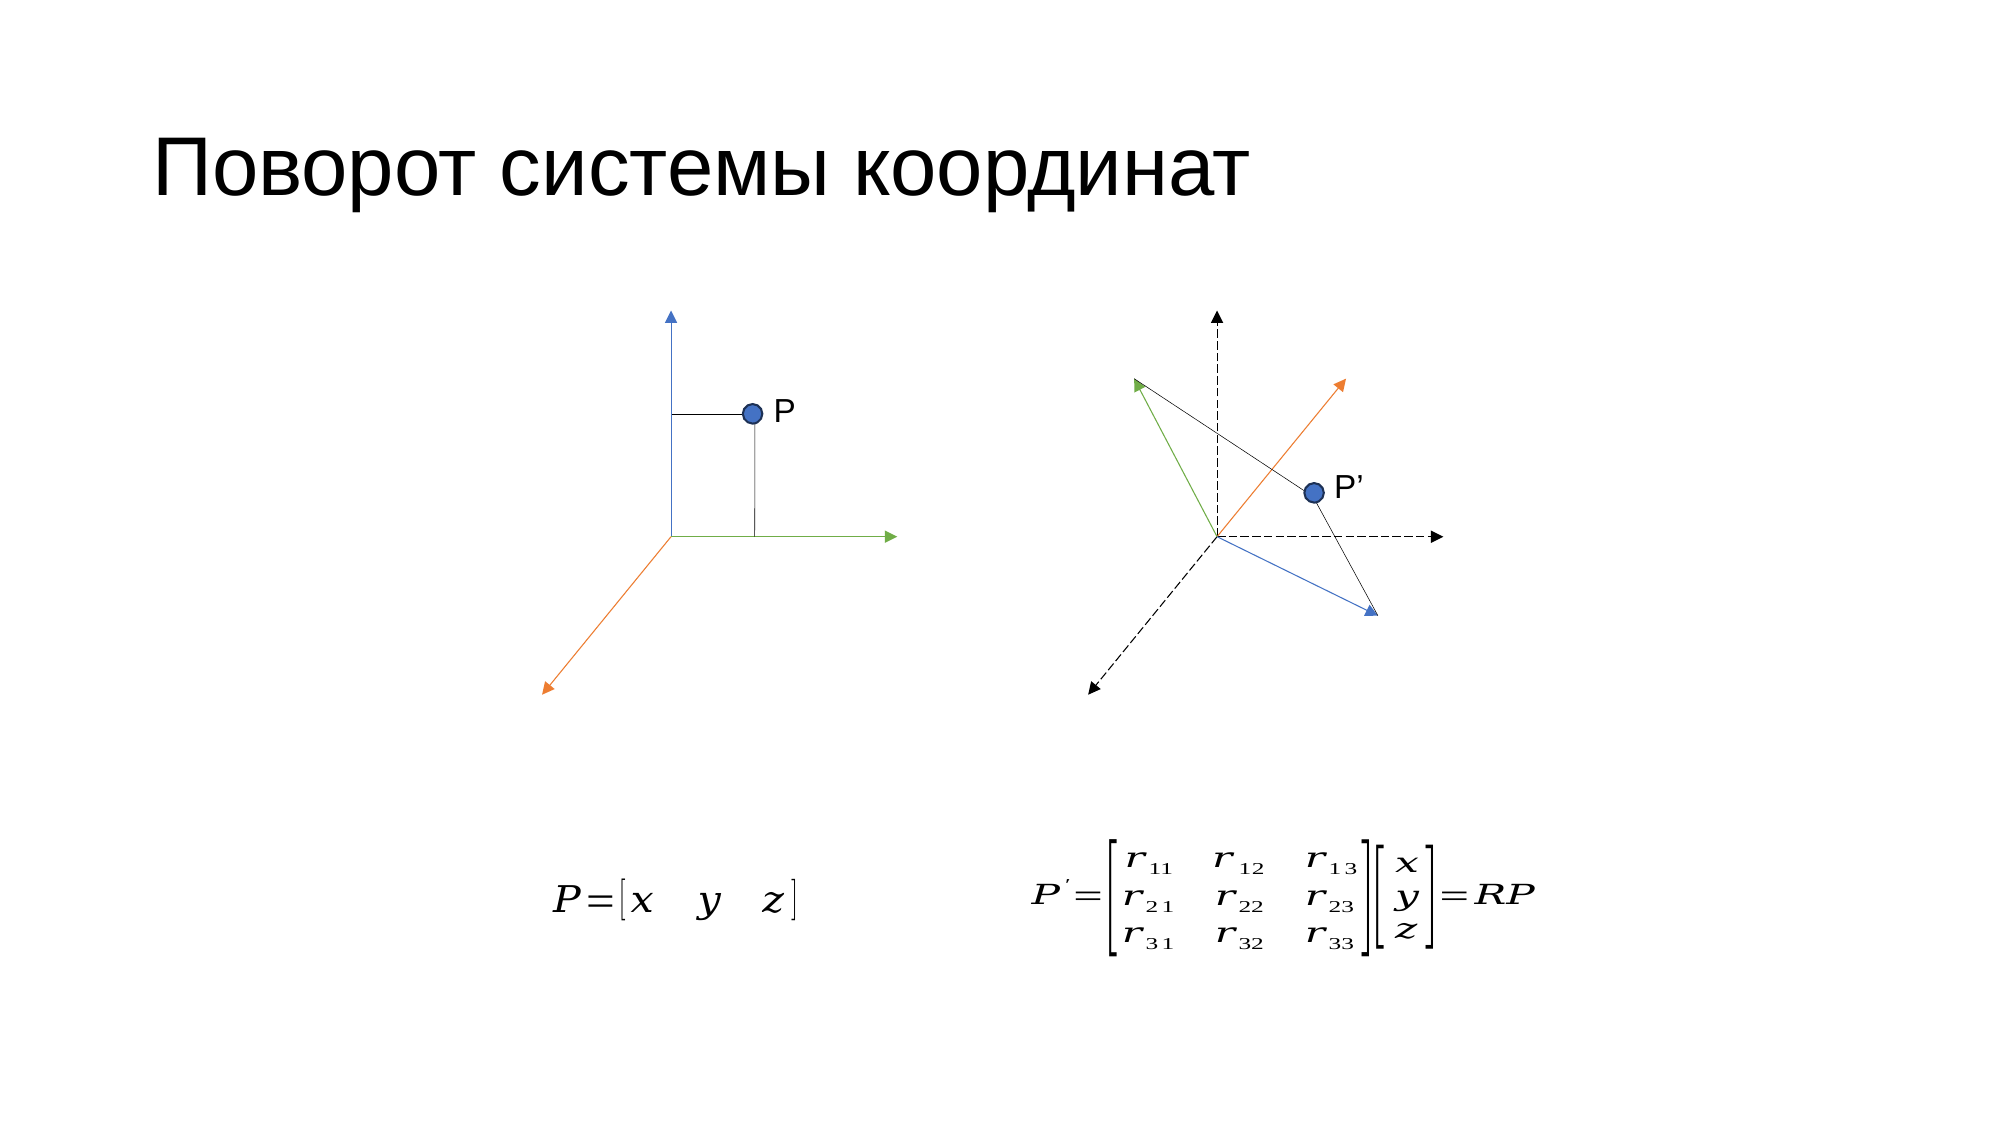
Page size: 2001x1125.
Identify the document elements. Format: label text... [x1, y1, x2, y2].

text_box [542, 536, 672, 695]
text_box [1134, 378, 1314, 497]
title Поворот системы координат [137, 59, 1863, 278]
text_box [1218, 497, 1313, 536]
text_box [1313, 496, 1378, 616]
text_box [741, 402, 758, 413]
text_box [741, 414, 754, 425]
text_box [1088, 536, 1218, 695]
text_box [1217, 536, 1313, 616]
text_box P’ [1347, 457, 1379, 513]
text_box P [758, 382, 811, 437]
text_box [1314, 378, 1347, 496]
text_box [1134, 497, 1218, 537]
